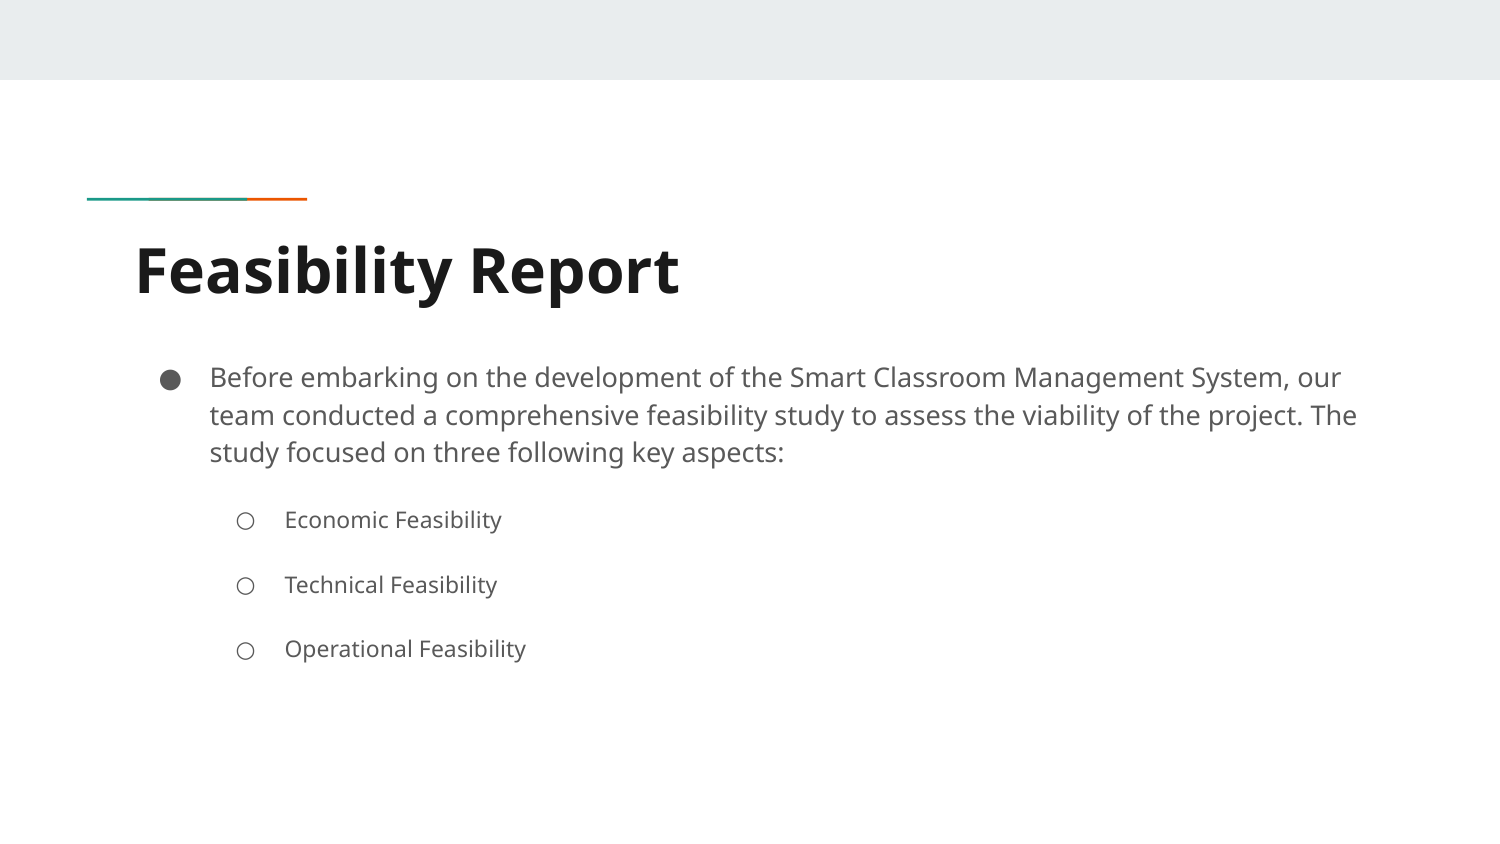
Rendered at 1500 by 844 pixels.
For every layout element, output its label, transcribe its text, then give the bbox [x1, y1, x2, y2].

title Feasibility Report [119, 216, 1381, 305]
list Before embarking on the development of the Smart Classroom Management System, our team conducted a comprehensive feasibility study to assess the viability of the project. The study focused on three following key aspects: Economic Feasibility Technical Feasibility Operational Feasibility [119, 341, 1381, 742]
